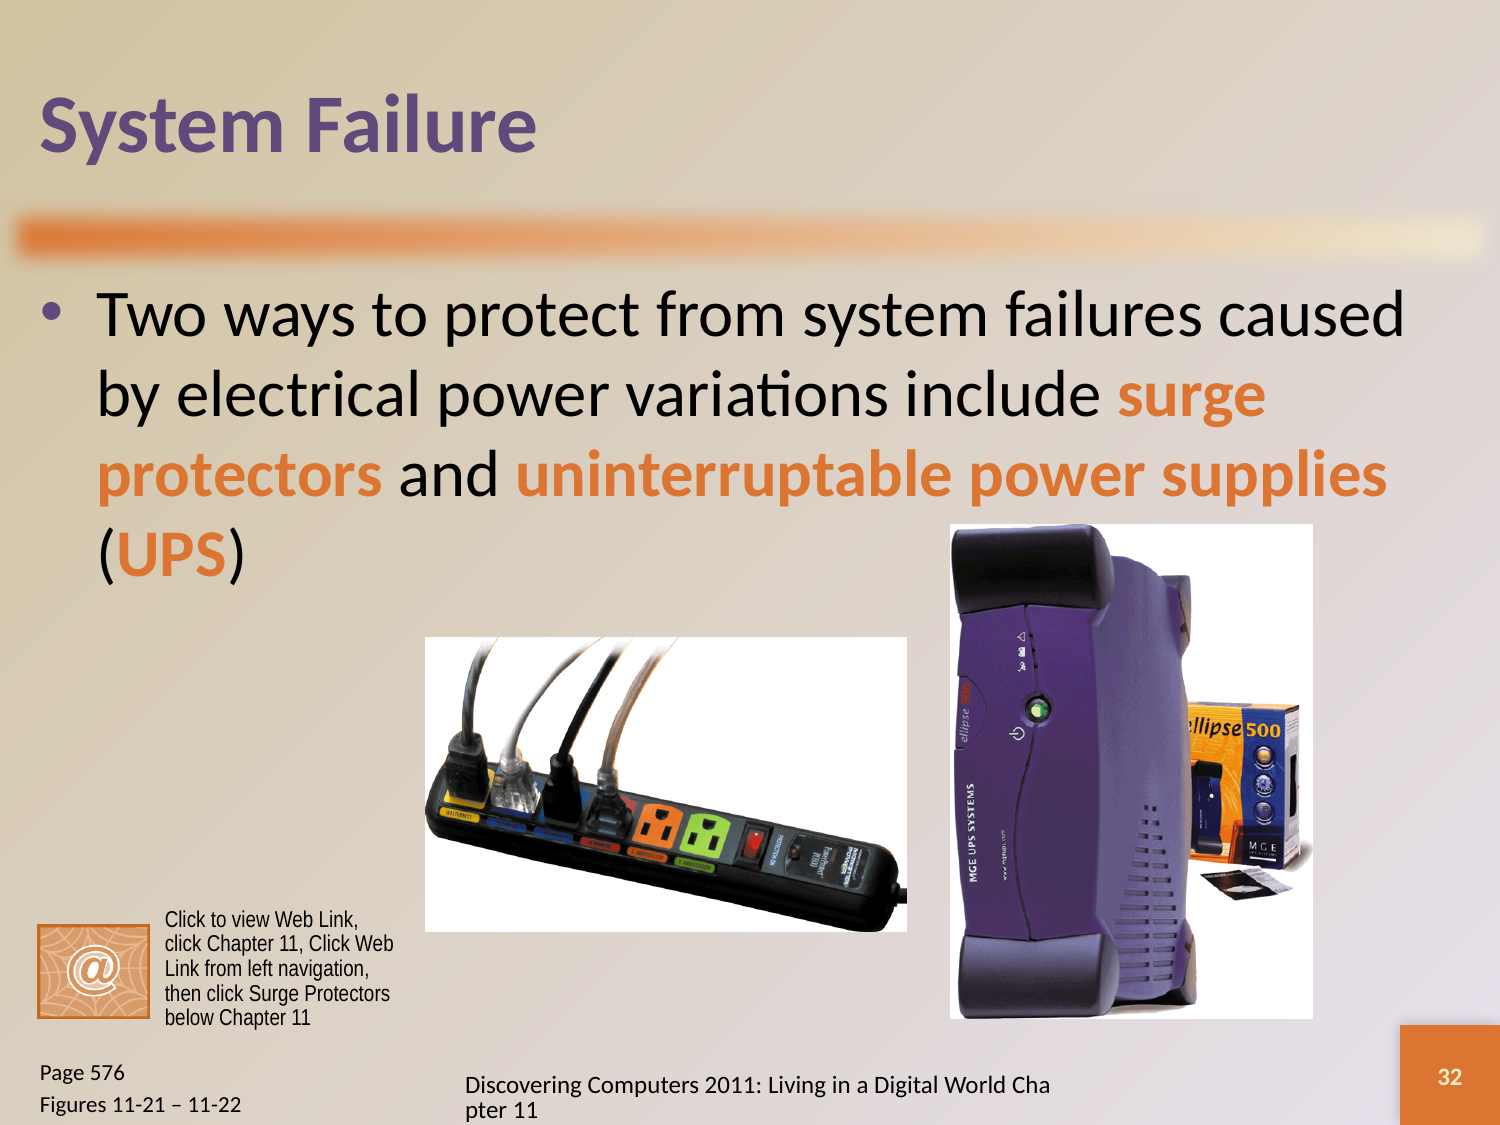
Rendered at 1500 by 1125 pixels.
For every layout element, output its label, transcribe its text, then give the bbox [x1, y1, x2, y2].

slide_number 32 [1400, 1025, 1500, 1125]
picture [424, 637, 907, 932]
title System Failure [24, 24, 1475, 213]
picture [949, 524, 1313, 1019]
list Two ways to protect from system failures caused by electrical power variations include surge protectors and uninterruptable power supplies (UPS) [24, 262, 1475, 1025]
footer Discovering Computers 2011: Living in a Digital World Chapter 11 [450, 1042, 1075, 1125]
list Page 576 Figures 11-21 – 11-22 [24, 1050, 300, 1125]
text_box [37, 899, 438, 1041]
